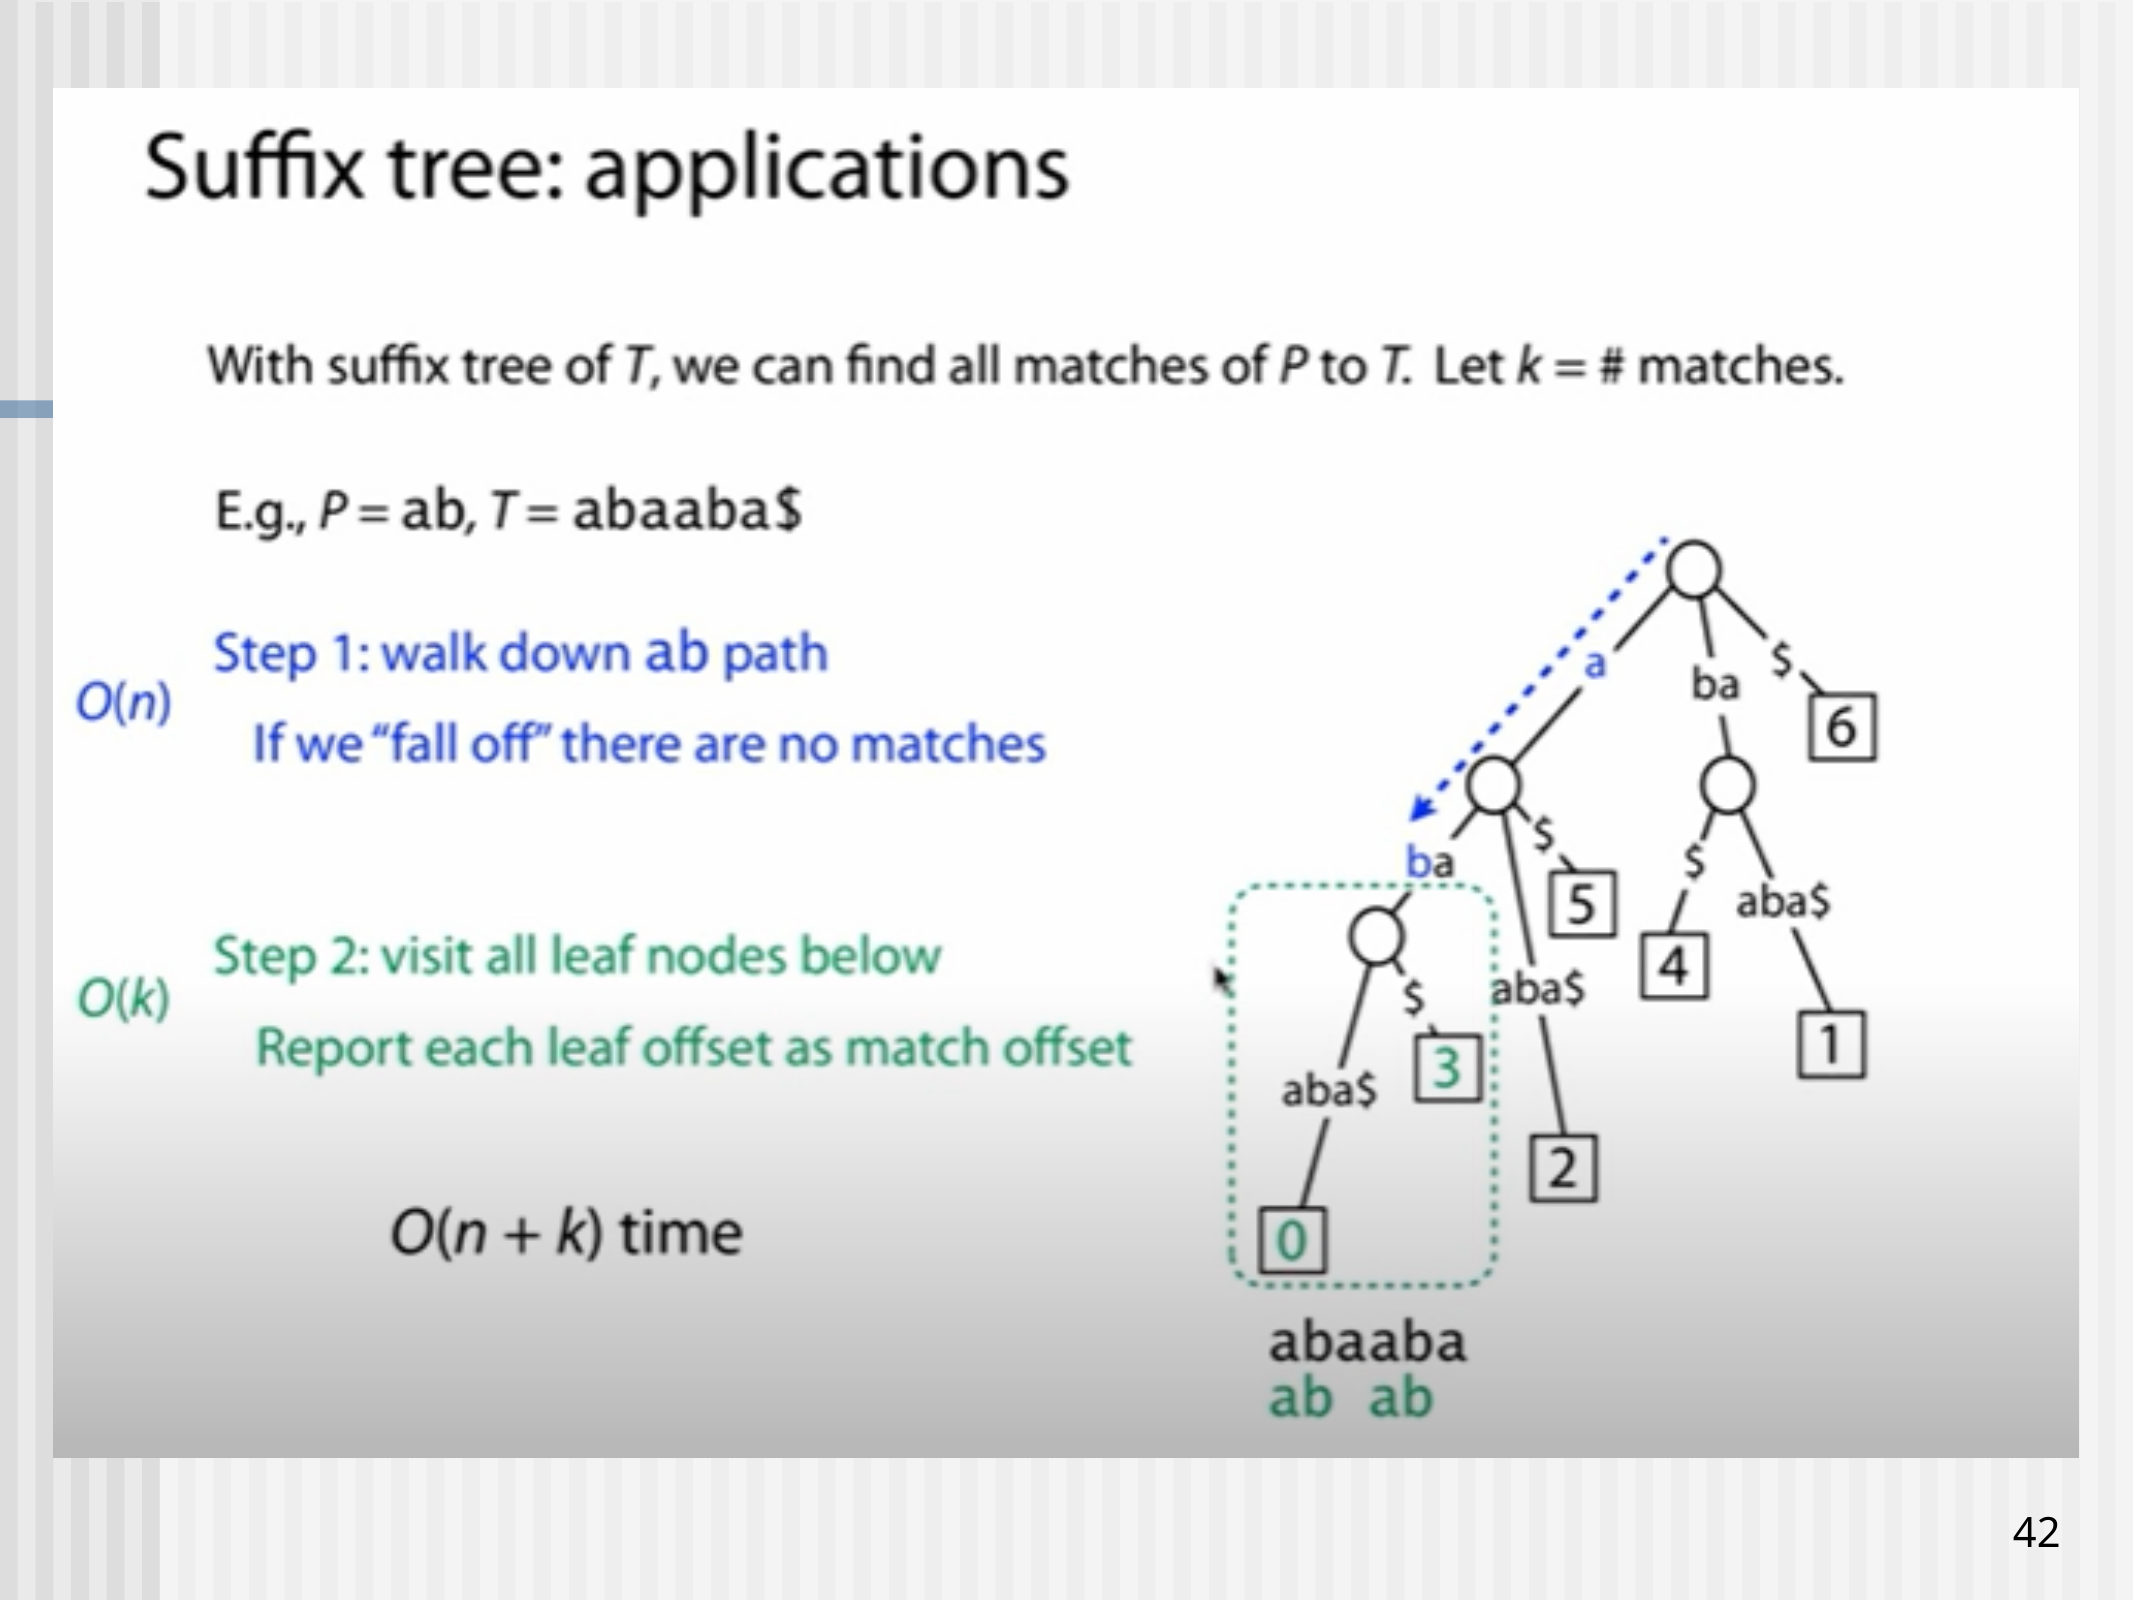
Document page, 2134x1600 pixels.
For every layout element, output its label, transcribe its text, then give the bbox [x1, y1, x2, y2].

slide_number 42 [1637, 1466, 2083, 1574]
picture [53, 88, 2080, 1458]
